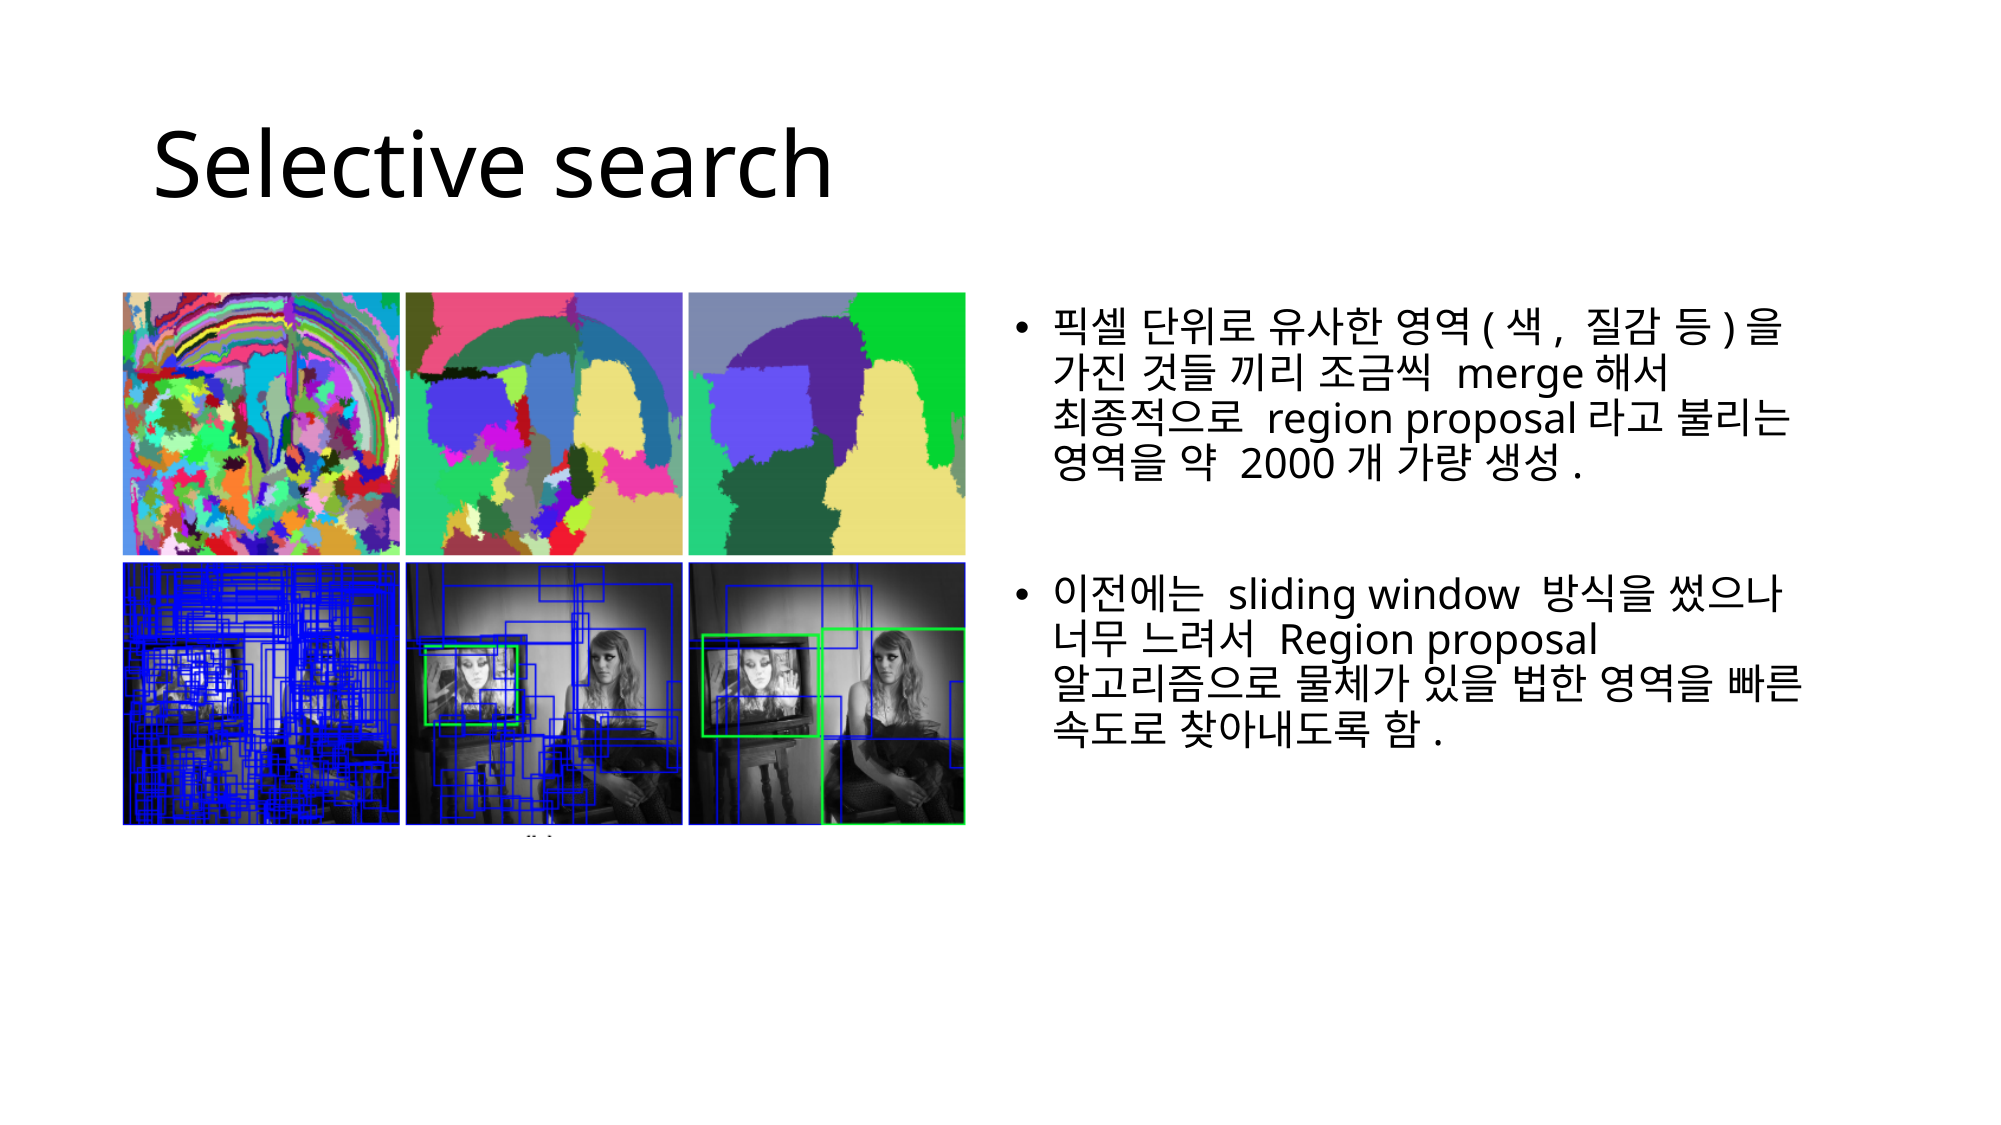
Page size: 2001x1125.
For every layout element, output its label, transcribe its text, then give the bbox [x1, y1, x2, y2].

picture [104, 276, 994, 837]
title Selective search [137, 59, 1863, 277]
list 픽셀 단위로 유사한 영역(색, 질감 등)을 가진 것들 끼리 조금씩 merge해서 최종적으로 region proposal라고 불리는 영역을 약 2000개 가량 생성. 이전에는 sliding window 방식을 썼으나 너무 느려서 Region proposal 알고리즘으로 물체가 있을 법한 영역을 빠른 속도로 찾아내도록 함. [999, 299, 1863, 1014]
